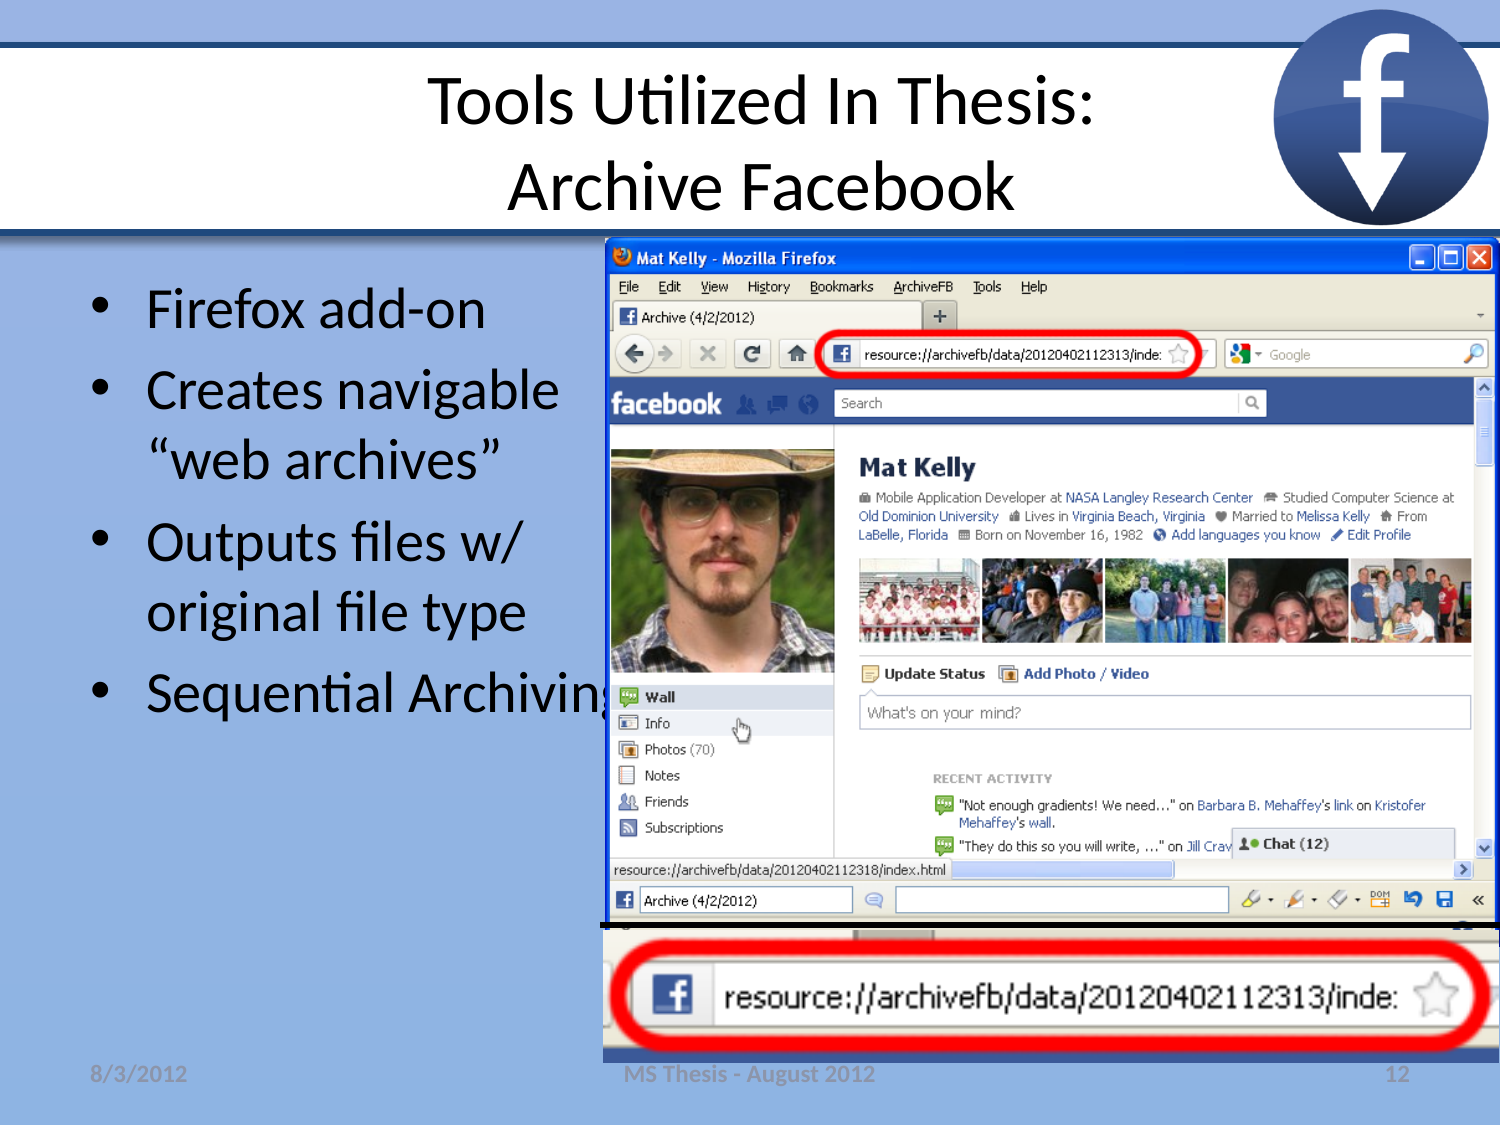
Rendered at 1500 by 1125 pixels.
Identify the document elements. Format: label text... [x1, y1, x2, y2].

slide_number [75, 1042, 425, 1103]
picture [602, 926, 1500, 1063]
slide_number 12 [1074, 1071, 1425, 1103]
footer MS Thesis - August 2012 [512, 1042, 988, 1103]
title Tools Utilized In Thesis: Archive Facebook [0, 42, 1257, 236]
picture [605, 0, 1500, 924]
list Firefox add-on Creates navigable “web archives” Outputs files w/ original file type Sequential Archiving [75, 262, 600, 1005]
